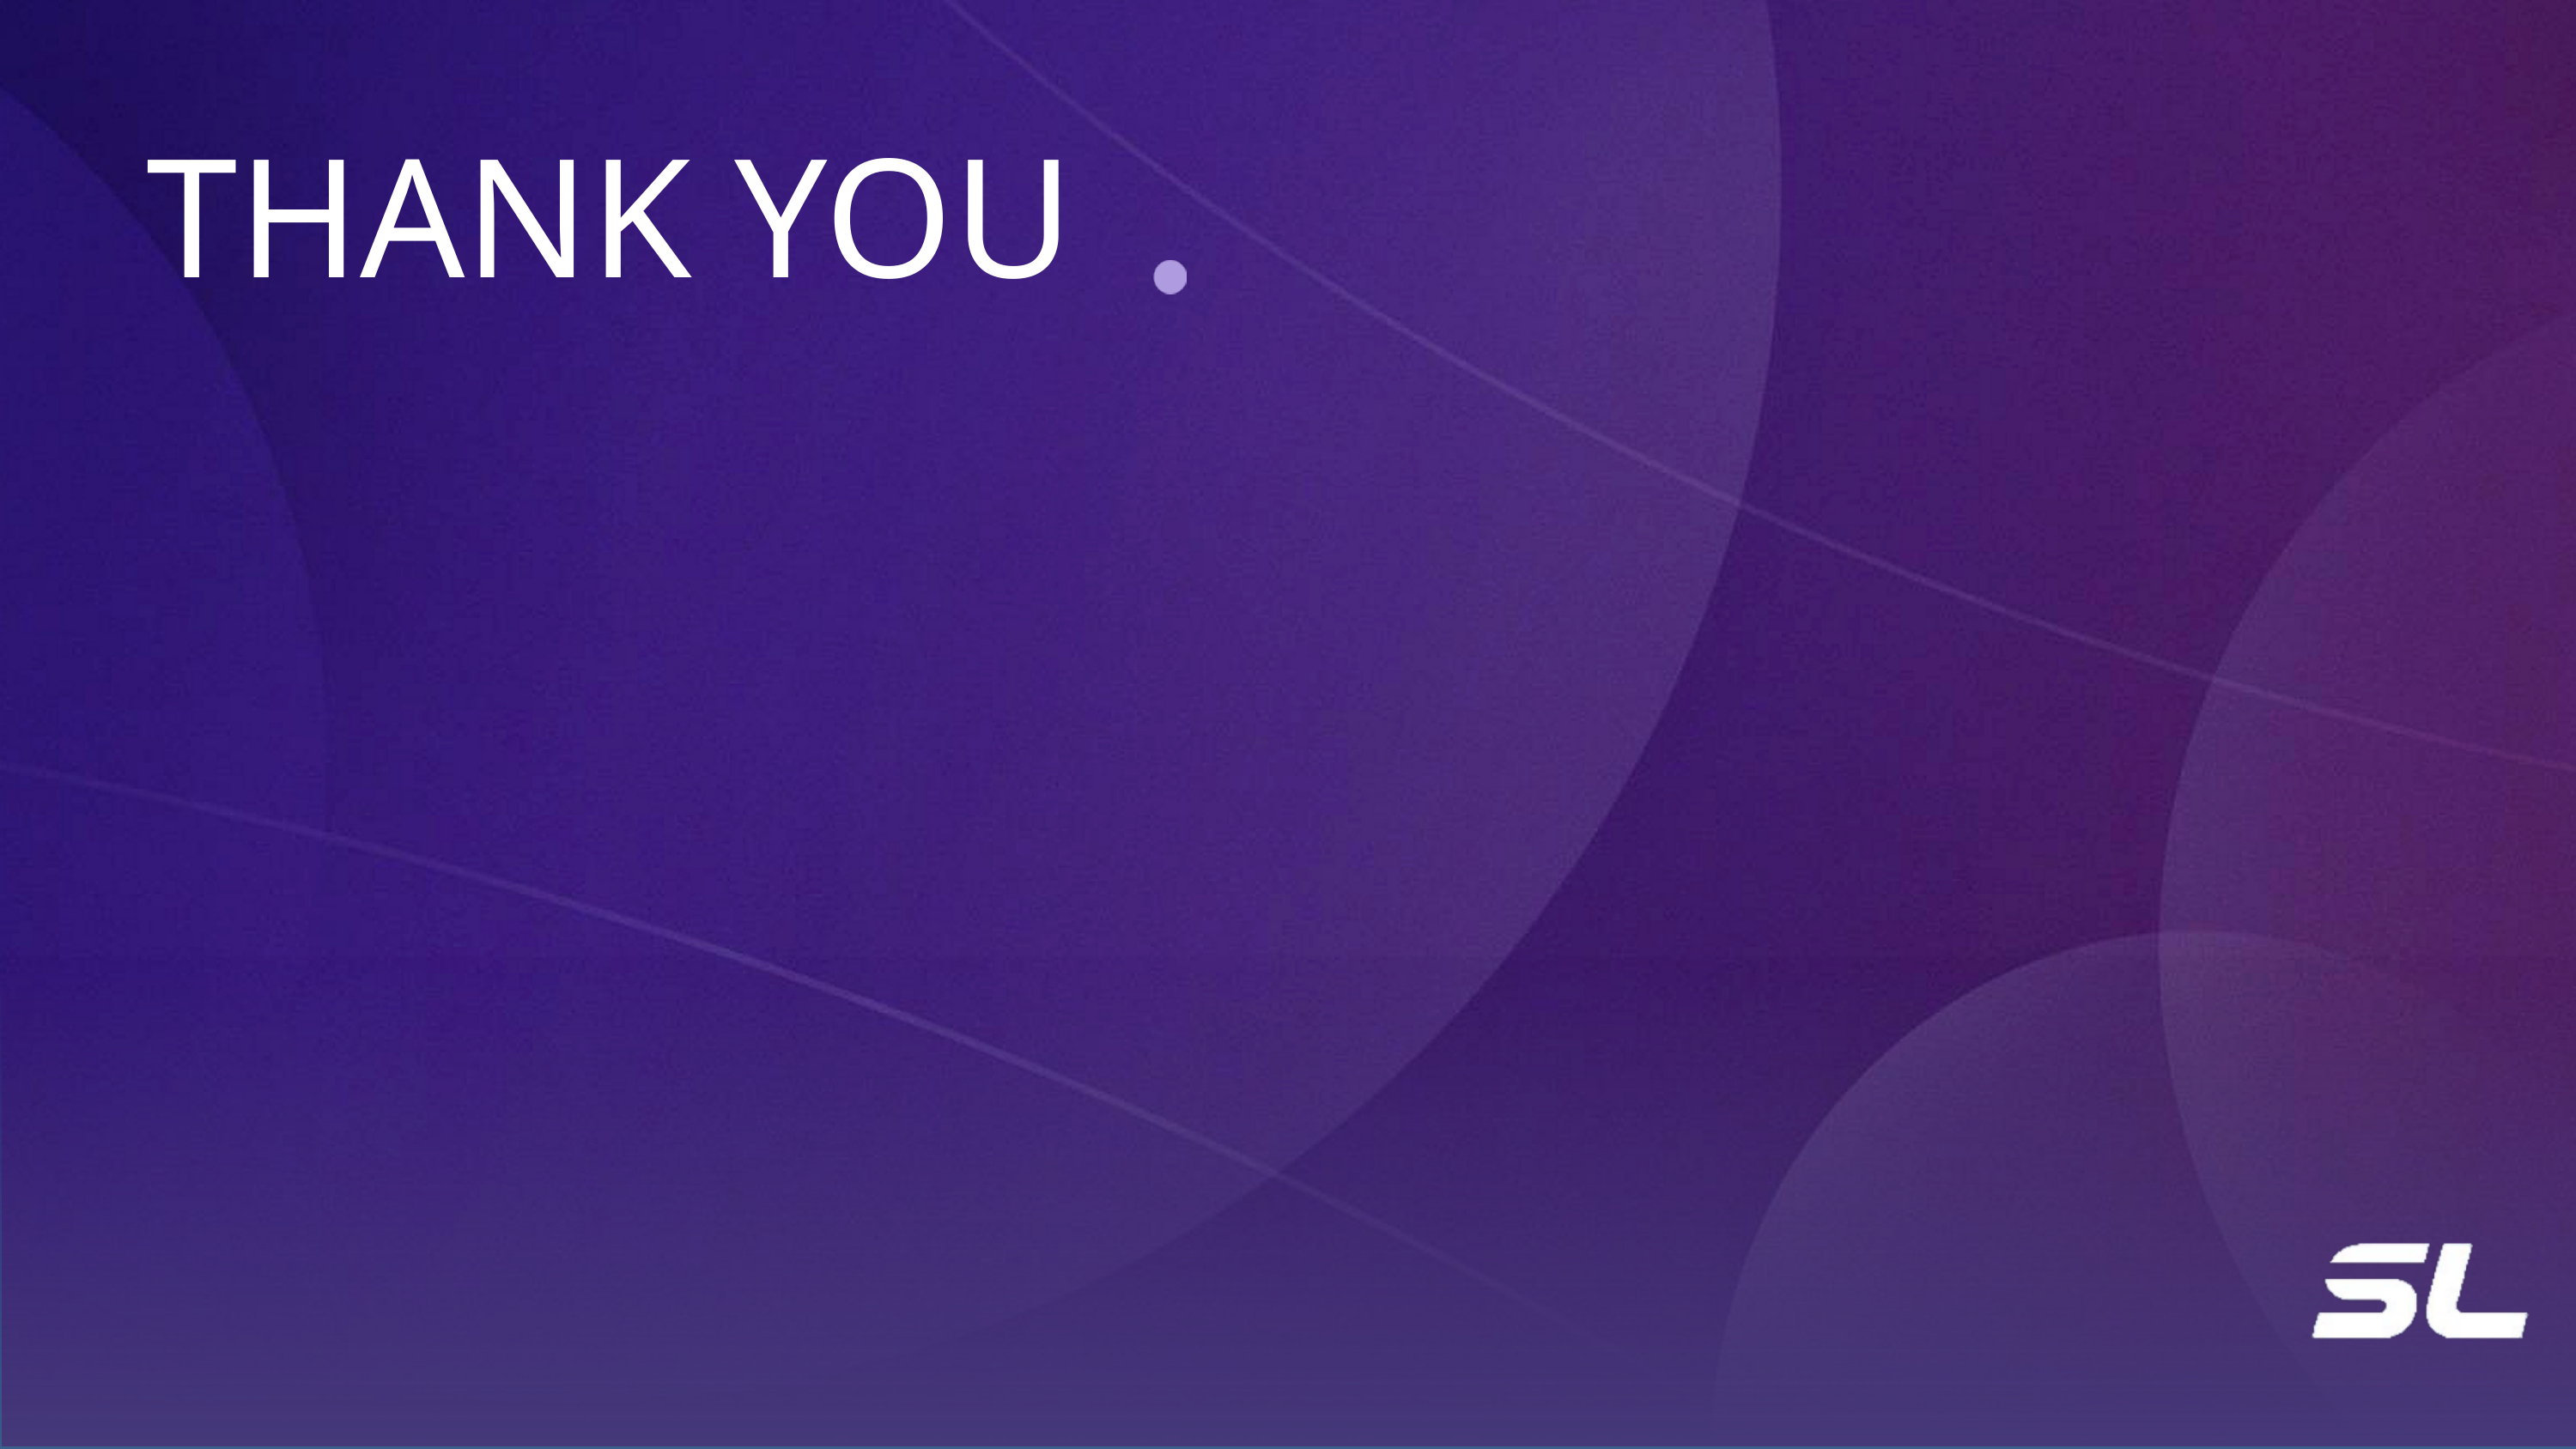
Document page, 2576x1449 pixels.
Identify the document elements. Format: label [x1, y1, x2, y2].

text_box [0, 0, 2576, 1449]
text_box [2255, 1132, 2576, 1449]
text_box [1153, 260, 1188, 294]
